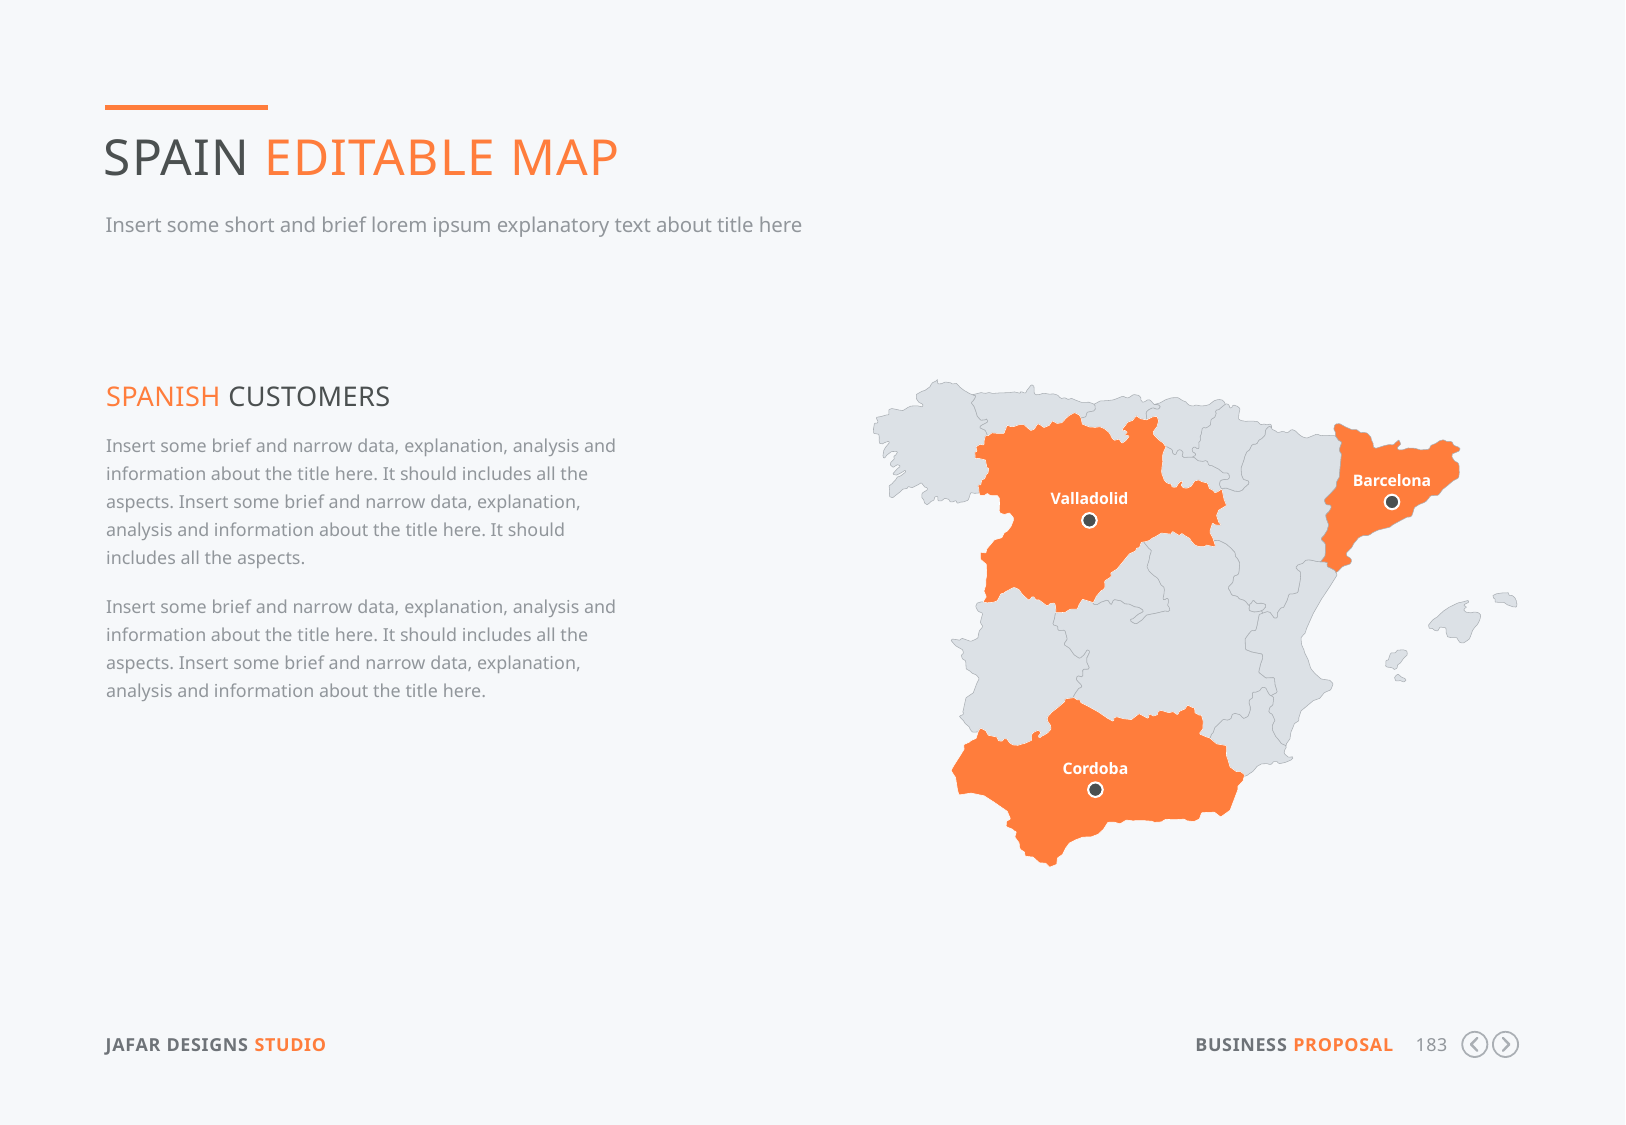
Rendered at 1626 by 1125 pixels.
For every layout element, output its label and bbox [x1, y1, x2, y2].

list [103, 125, 1518, 188]
text_box [873, 379, 1518, 868]
text_box [106, 379, 628, 677]
list [105, 209, 1519, 241]
